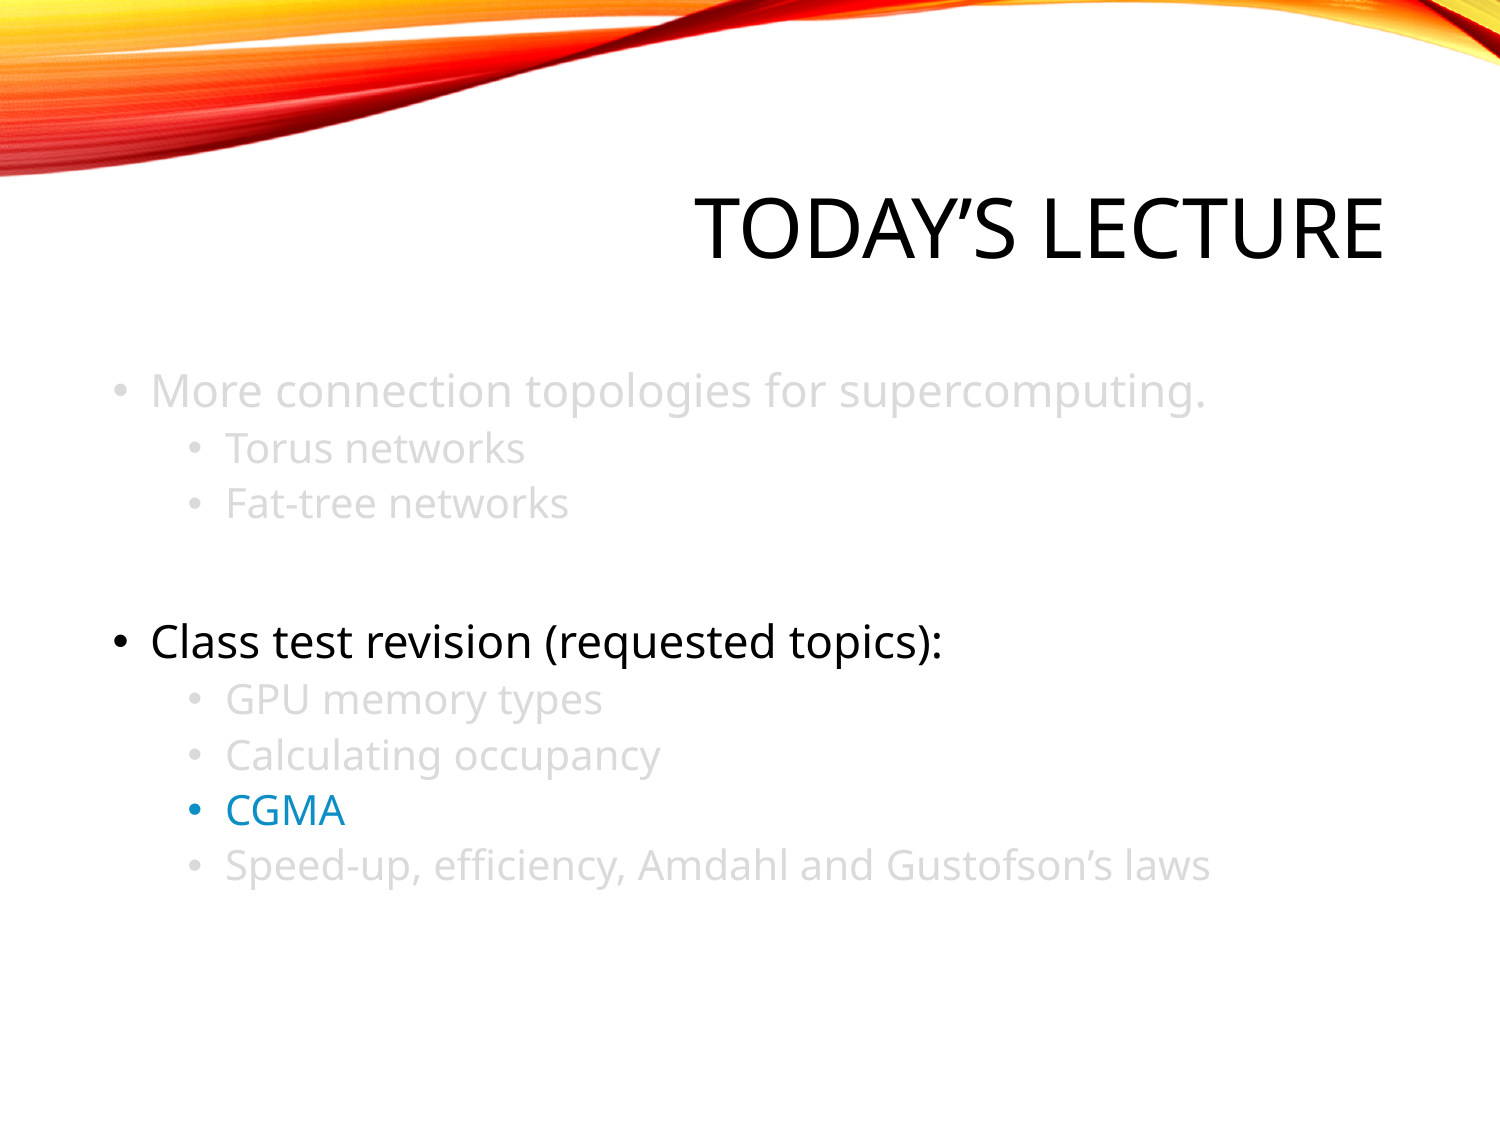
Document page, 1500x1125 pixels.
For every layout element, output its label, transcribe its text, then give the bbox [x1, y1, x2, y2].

picture [0, 0, 1500, 178]
list More connection topologies for supercomputing. Torus networks Fat-tree networks Class test revision (requested topics): GPU memory types Calculating occupancy CGMA Speed-up, efficiency, Amdahl and Gustofson’s laws [97, 360, 1403, 1028]
title Today’s lecture [356, 125, 1403, 338]
